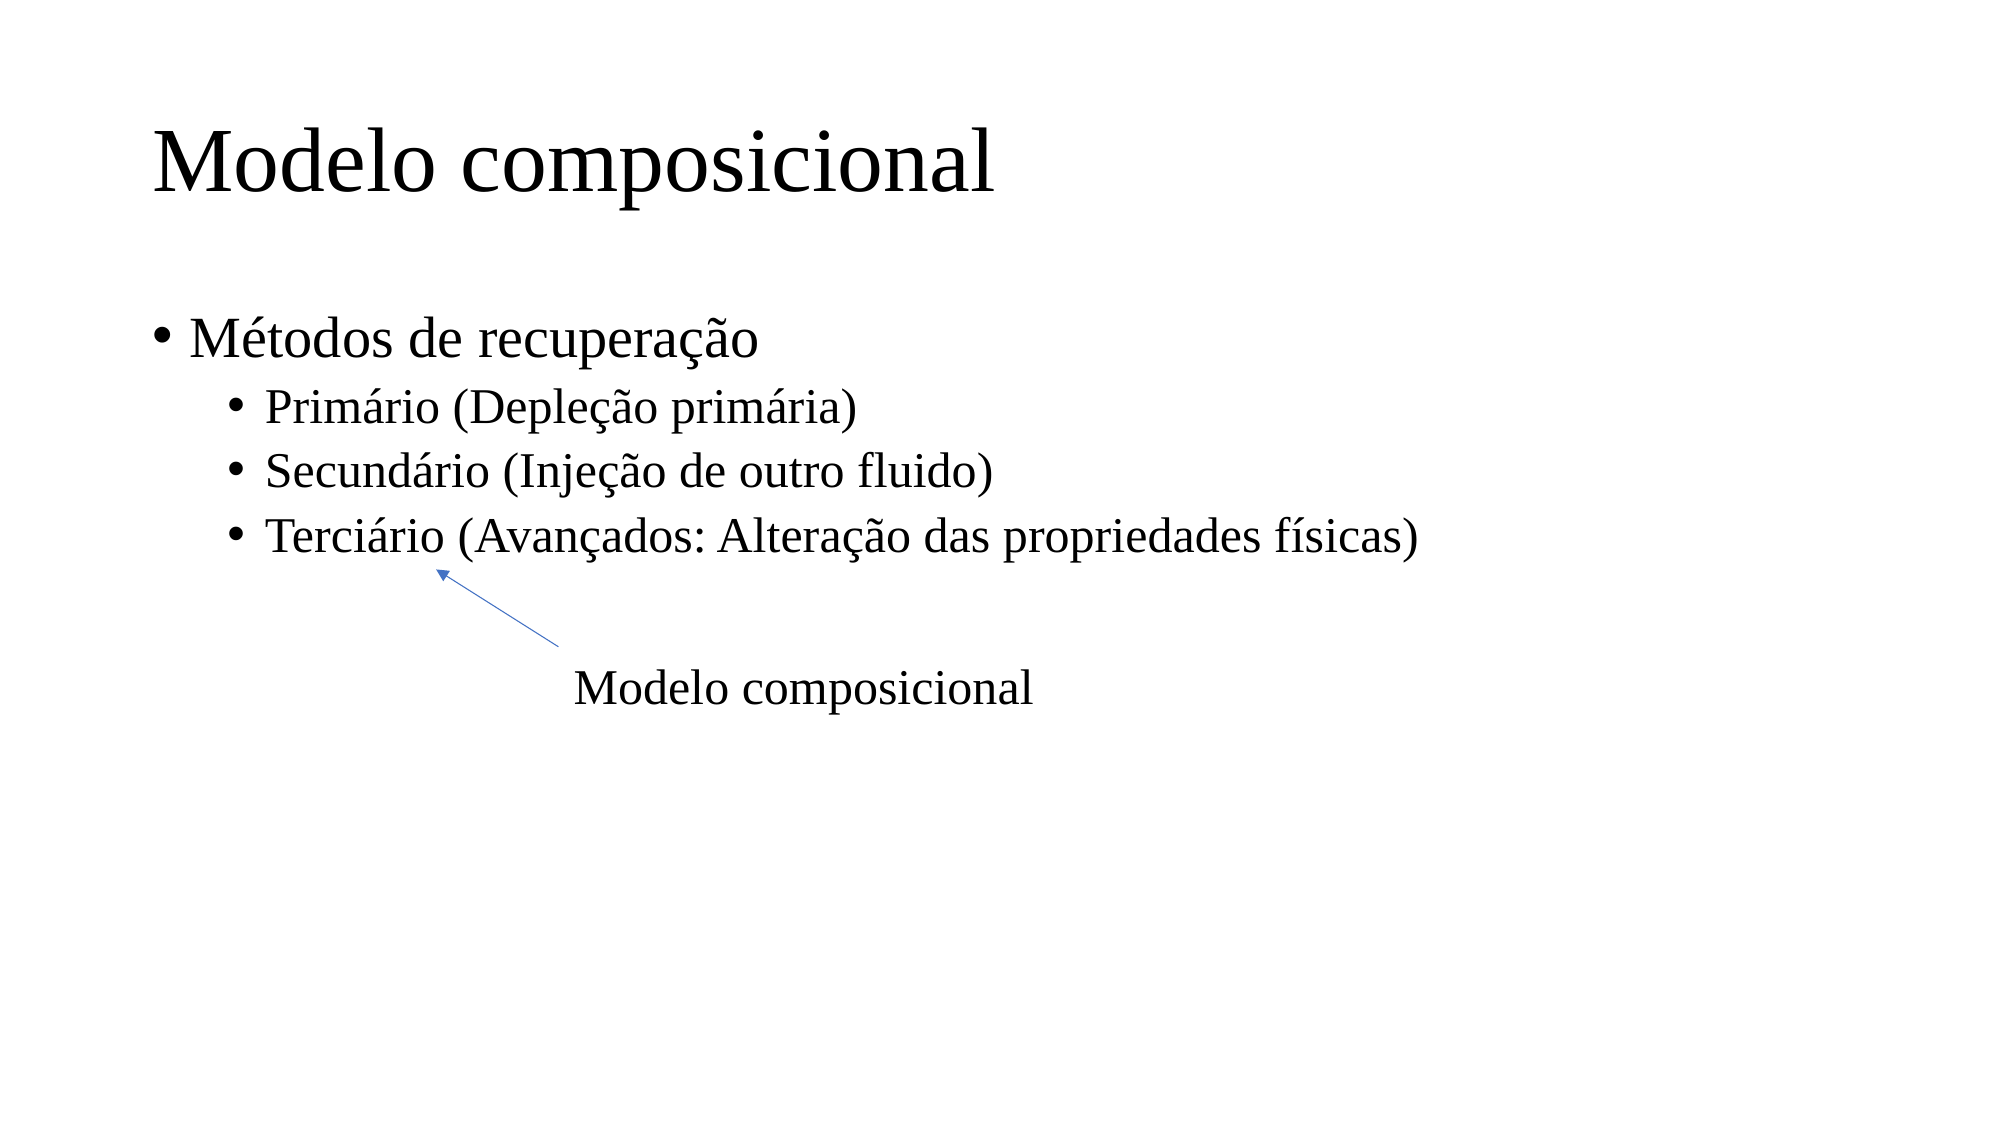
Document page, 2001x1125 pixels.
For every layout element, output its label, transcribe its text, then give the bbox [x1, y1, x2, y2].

title Modelo composicional [137, 53, 1863, 271]
text_box Modelo composicional [558, 646, 1179, 722]
list Métodos de recuperação Primário (Depleção primária) Secundário (Injeção de outro fluido) Terciário (Avançados: Alteração das propriedades físicas) [137, 299, 1863, 1014]
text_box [436, 569, 559, 647]
